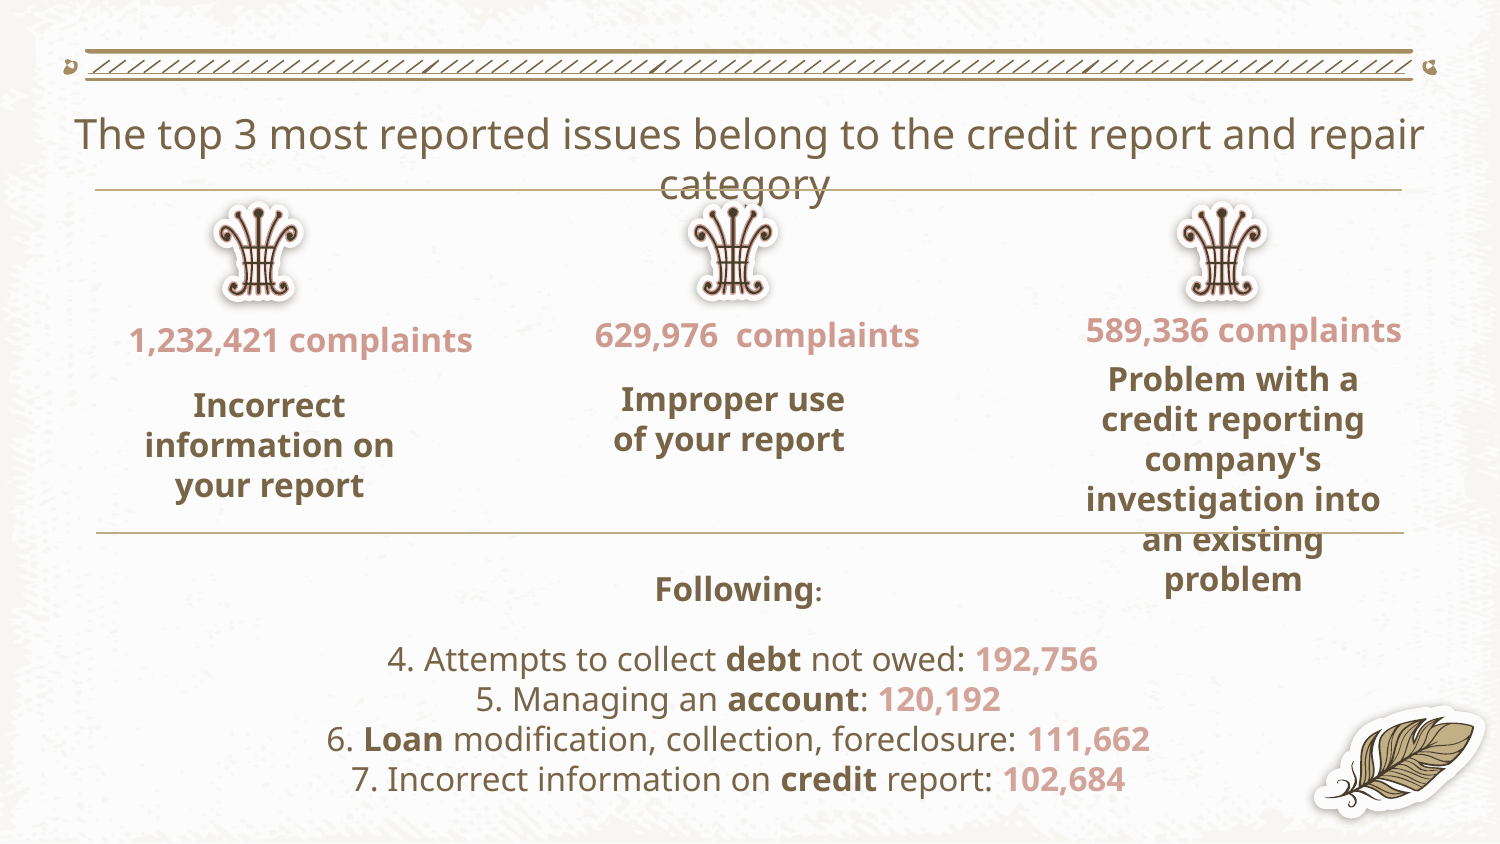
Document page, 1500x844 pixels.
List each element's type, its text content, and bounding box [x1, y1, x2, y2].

title The top 3 most reported issues belong to the credit report and repair category [20, 92, 1480, 188]
text_box 1,232,421 complaints [90, 311, 528, 367]
text_box Incorrect information on your report [69, 376, 448, 512]
text_box Problem with a credit reporting company's investigation into an existing problem [1041, 351, 1403, 532]
text_box Improper use of your report [571, 370, 865, 465]
text_box Following: 4. Attempts to collect debt not owed: 192,756 5. Managing an account: 120,192 6. Loan modification, collection, foreclosure: 111,662 7. Incorrect information on credit report: 102,684 [283, 594, 1175, 844]
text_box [1175, 200, 1269, 303]
text_box 589,336 complaints [1048, 302, 1485, 357]
text_box 629,976 complaints [548, 307, 986, 362]
text_box Problem with a credit reporting company's investigation into an existing problem [1041, 539, 1403, 606]
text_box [686, 200, 780, 302]
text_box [212, 201, 305, 303]
